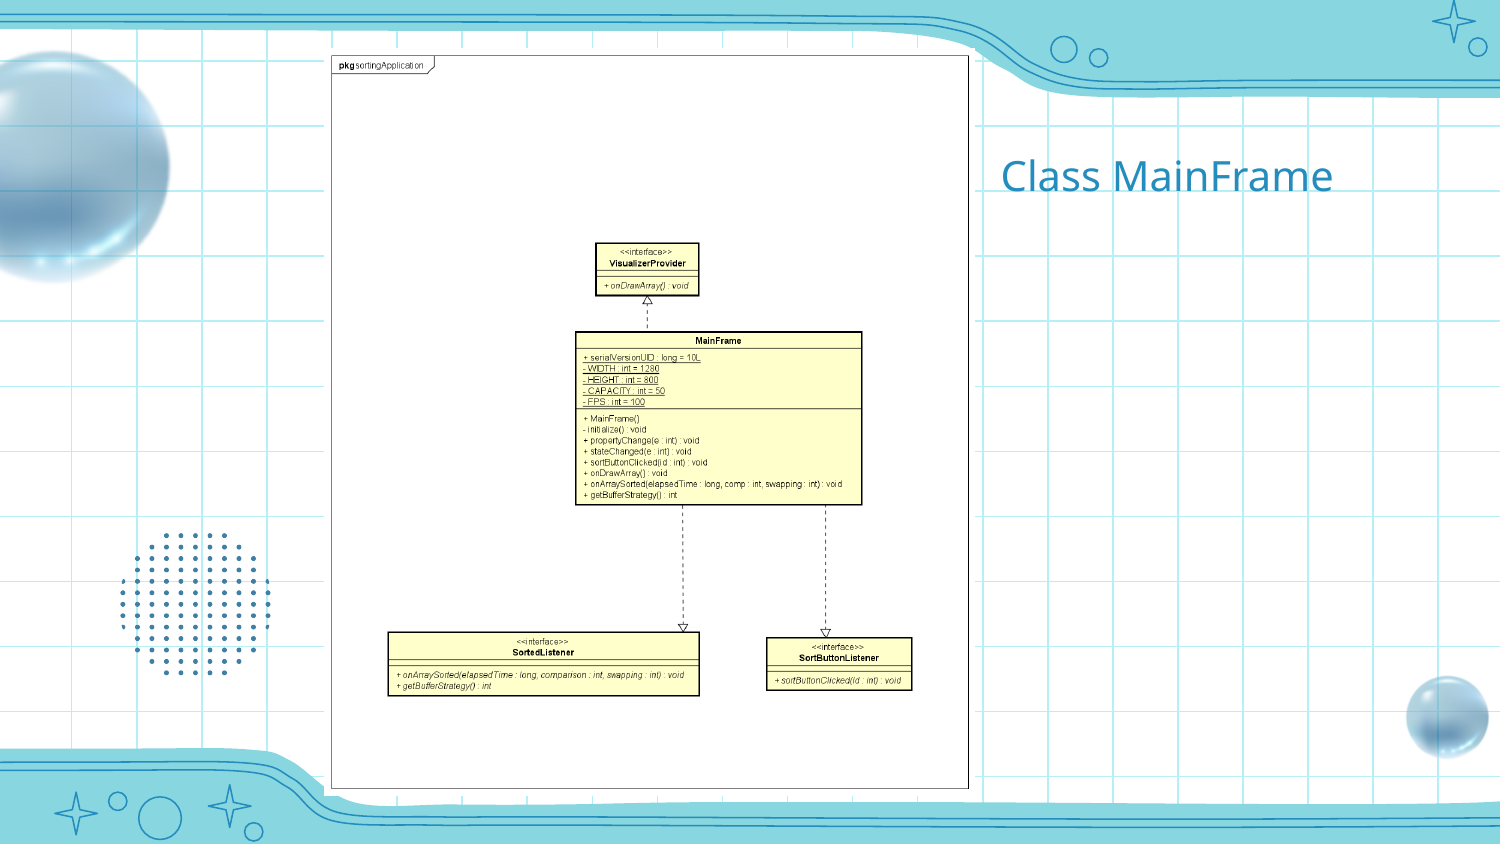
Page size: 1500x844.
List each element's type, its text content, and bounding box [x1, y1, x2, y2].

picture [111, 530, 277, 684]
text_box Class MainFrame [985, 142, 1500, 207]
picture [1401, 670, 1494, 762]
picture [324, 47, 976, 796]
picture [0, 35, 182, 292]
